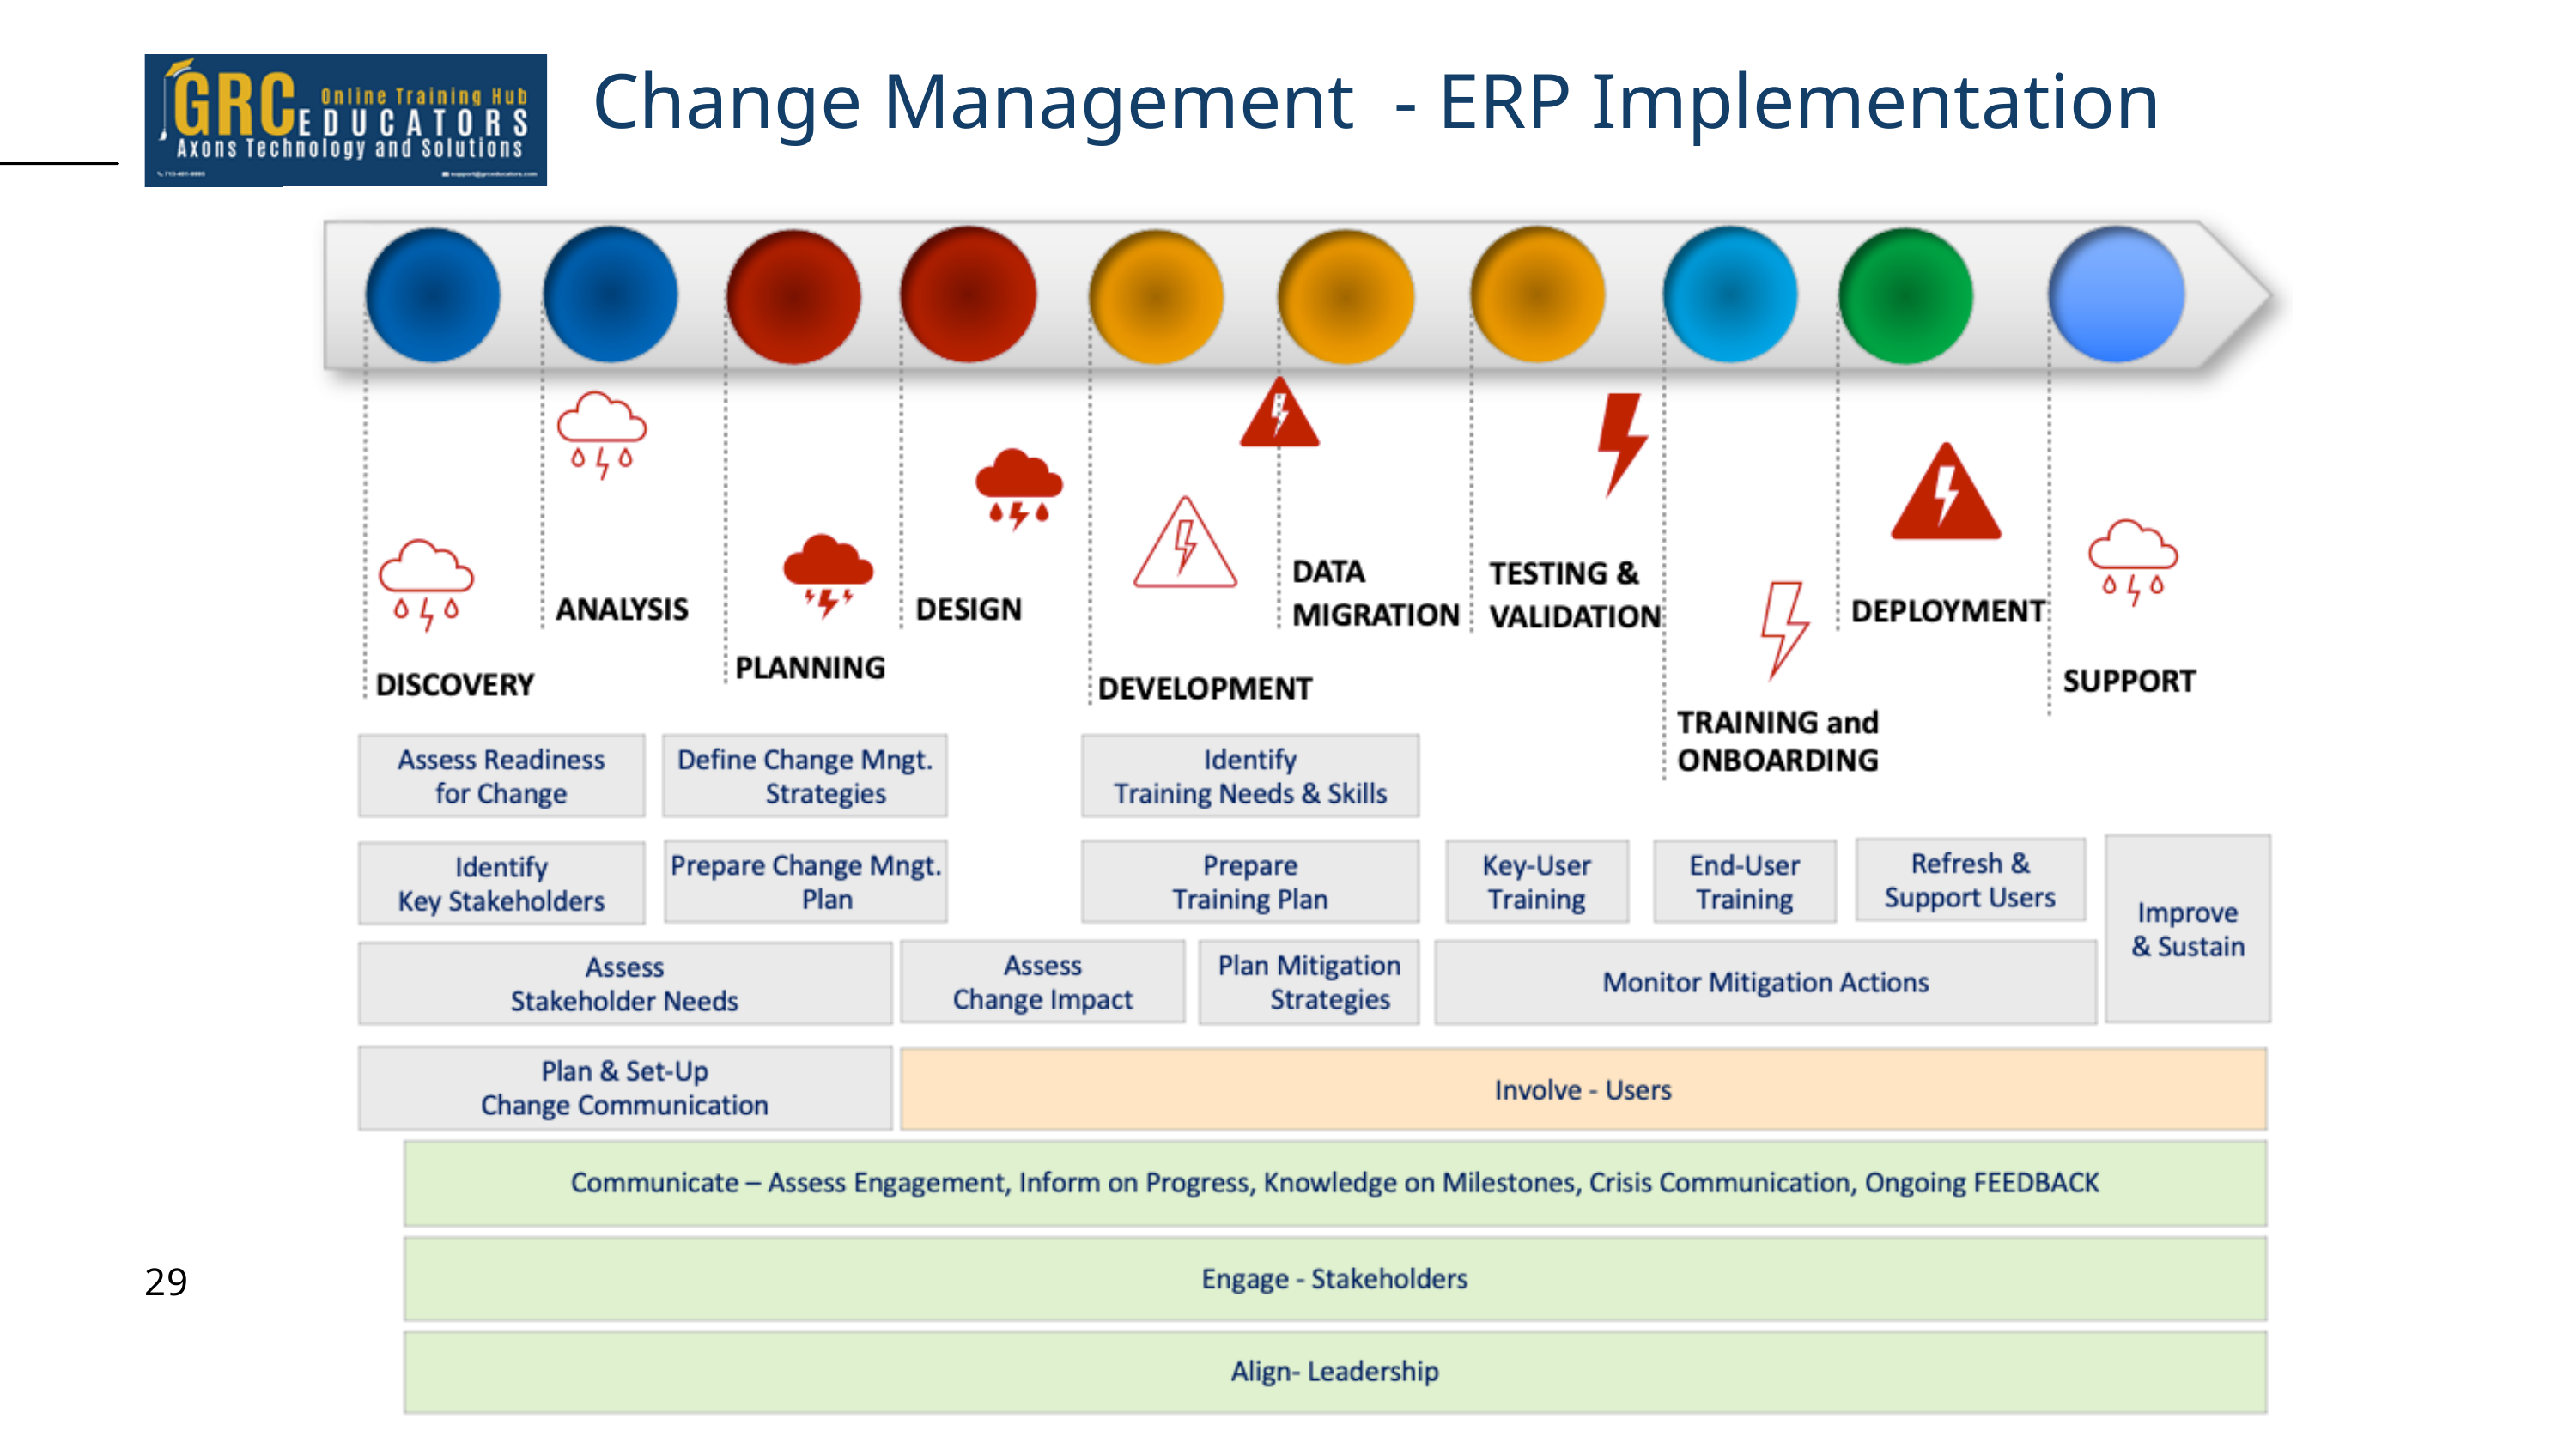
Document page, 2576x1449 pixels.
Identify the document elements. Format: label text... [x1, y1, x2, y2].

text_box [144, 54, 548, 187]
text_box Change Management - ERP Implementation [592, 52, 2556, 143]
text_box 29 [144, 1251, 292, 1304]
text_box [283, 186, 2293, 1446]
